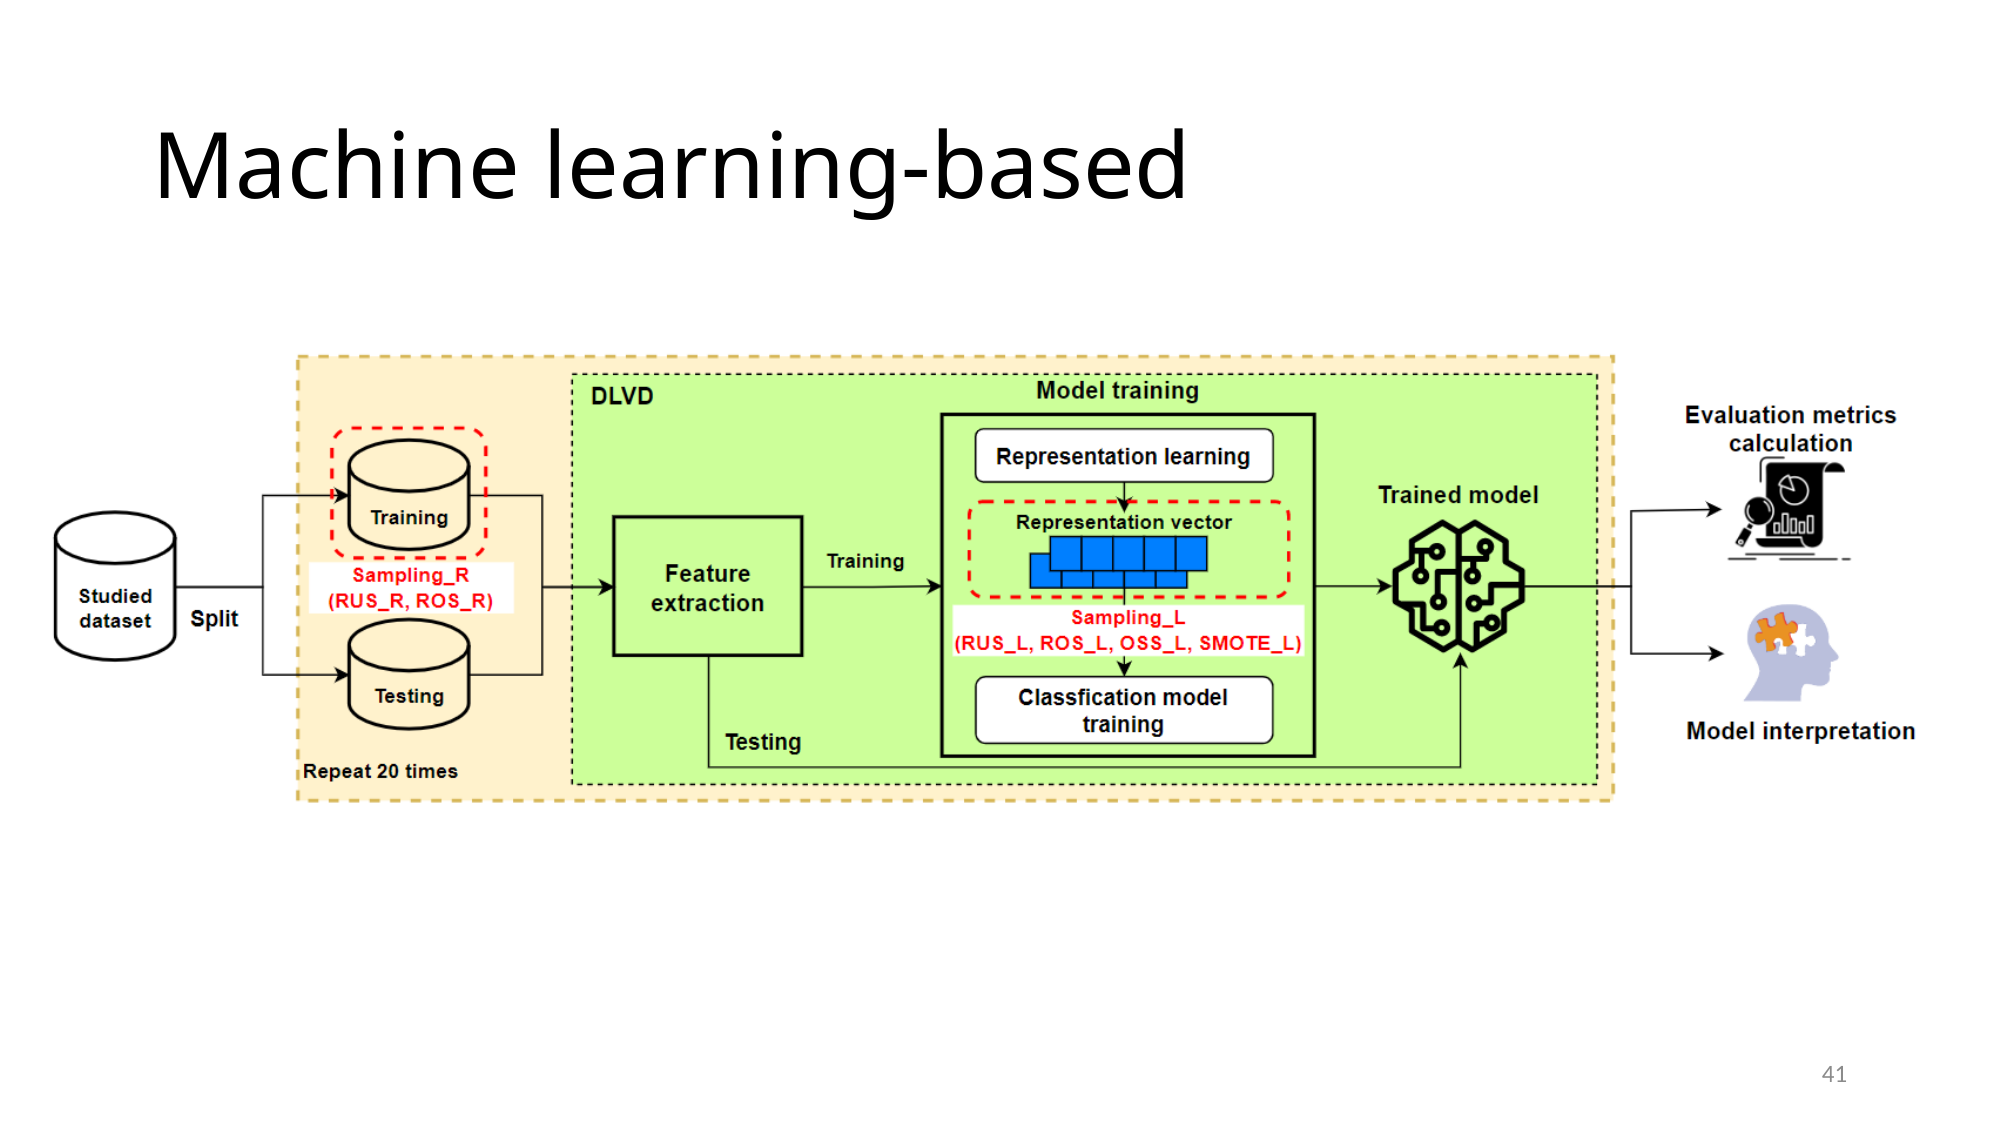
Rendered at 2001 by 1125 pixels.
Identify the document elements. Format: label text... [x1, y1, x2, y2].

title Machine learning-based [137, 59, 1863, 278]
picture [0, 307, 2000, 818]
slide_number 41 [1412, 1042, 1863, 1103]
